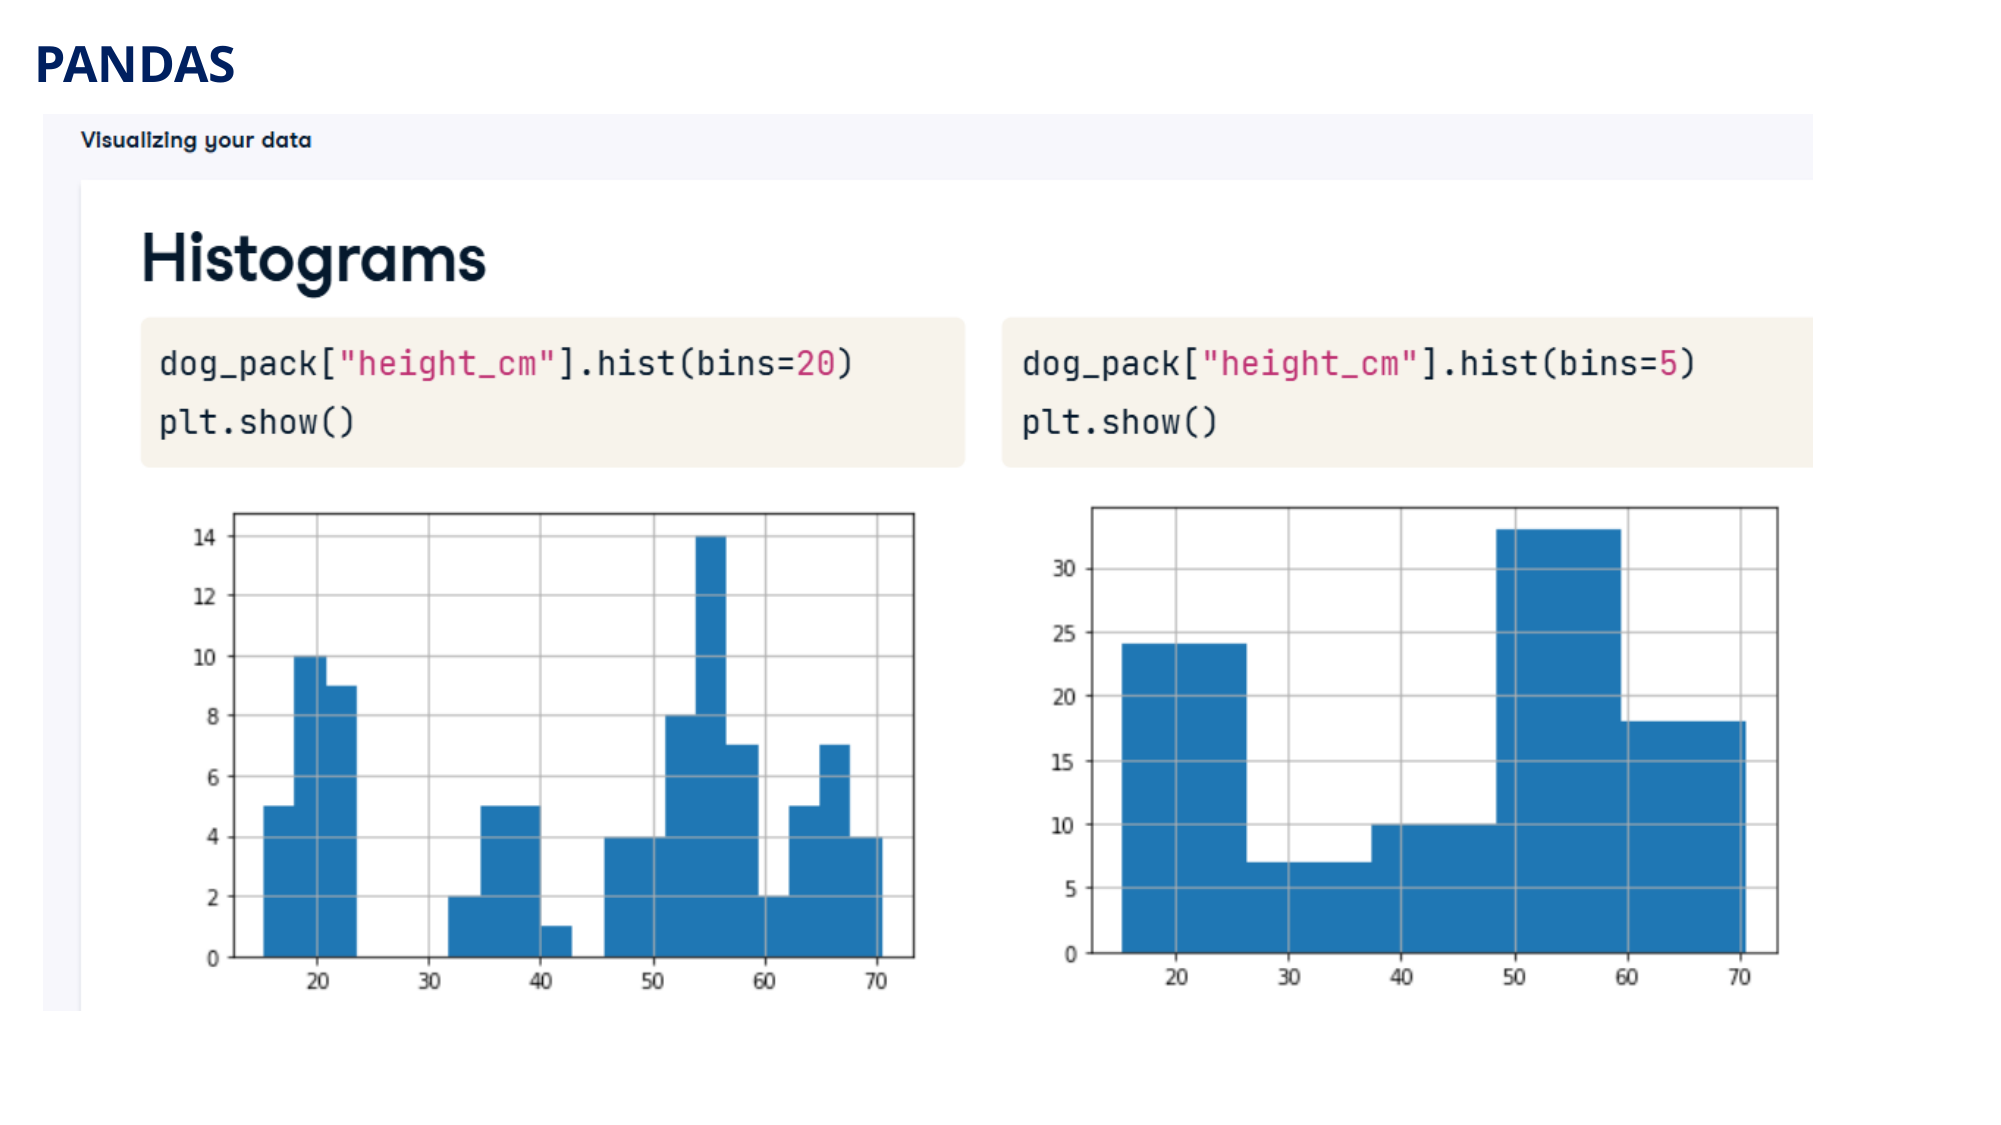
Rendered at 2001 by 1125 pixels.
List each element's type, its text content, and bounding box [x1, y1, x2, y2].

title PANDAS [19, 21, 1670, 113]
picture [43, 114, 1813, 1011]
